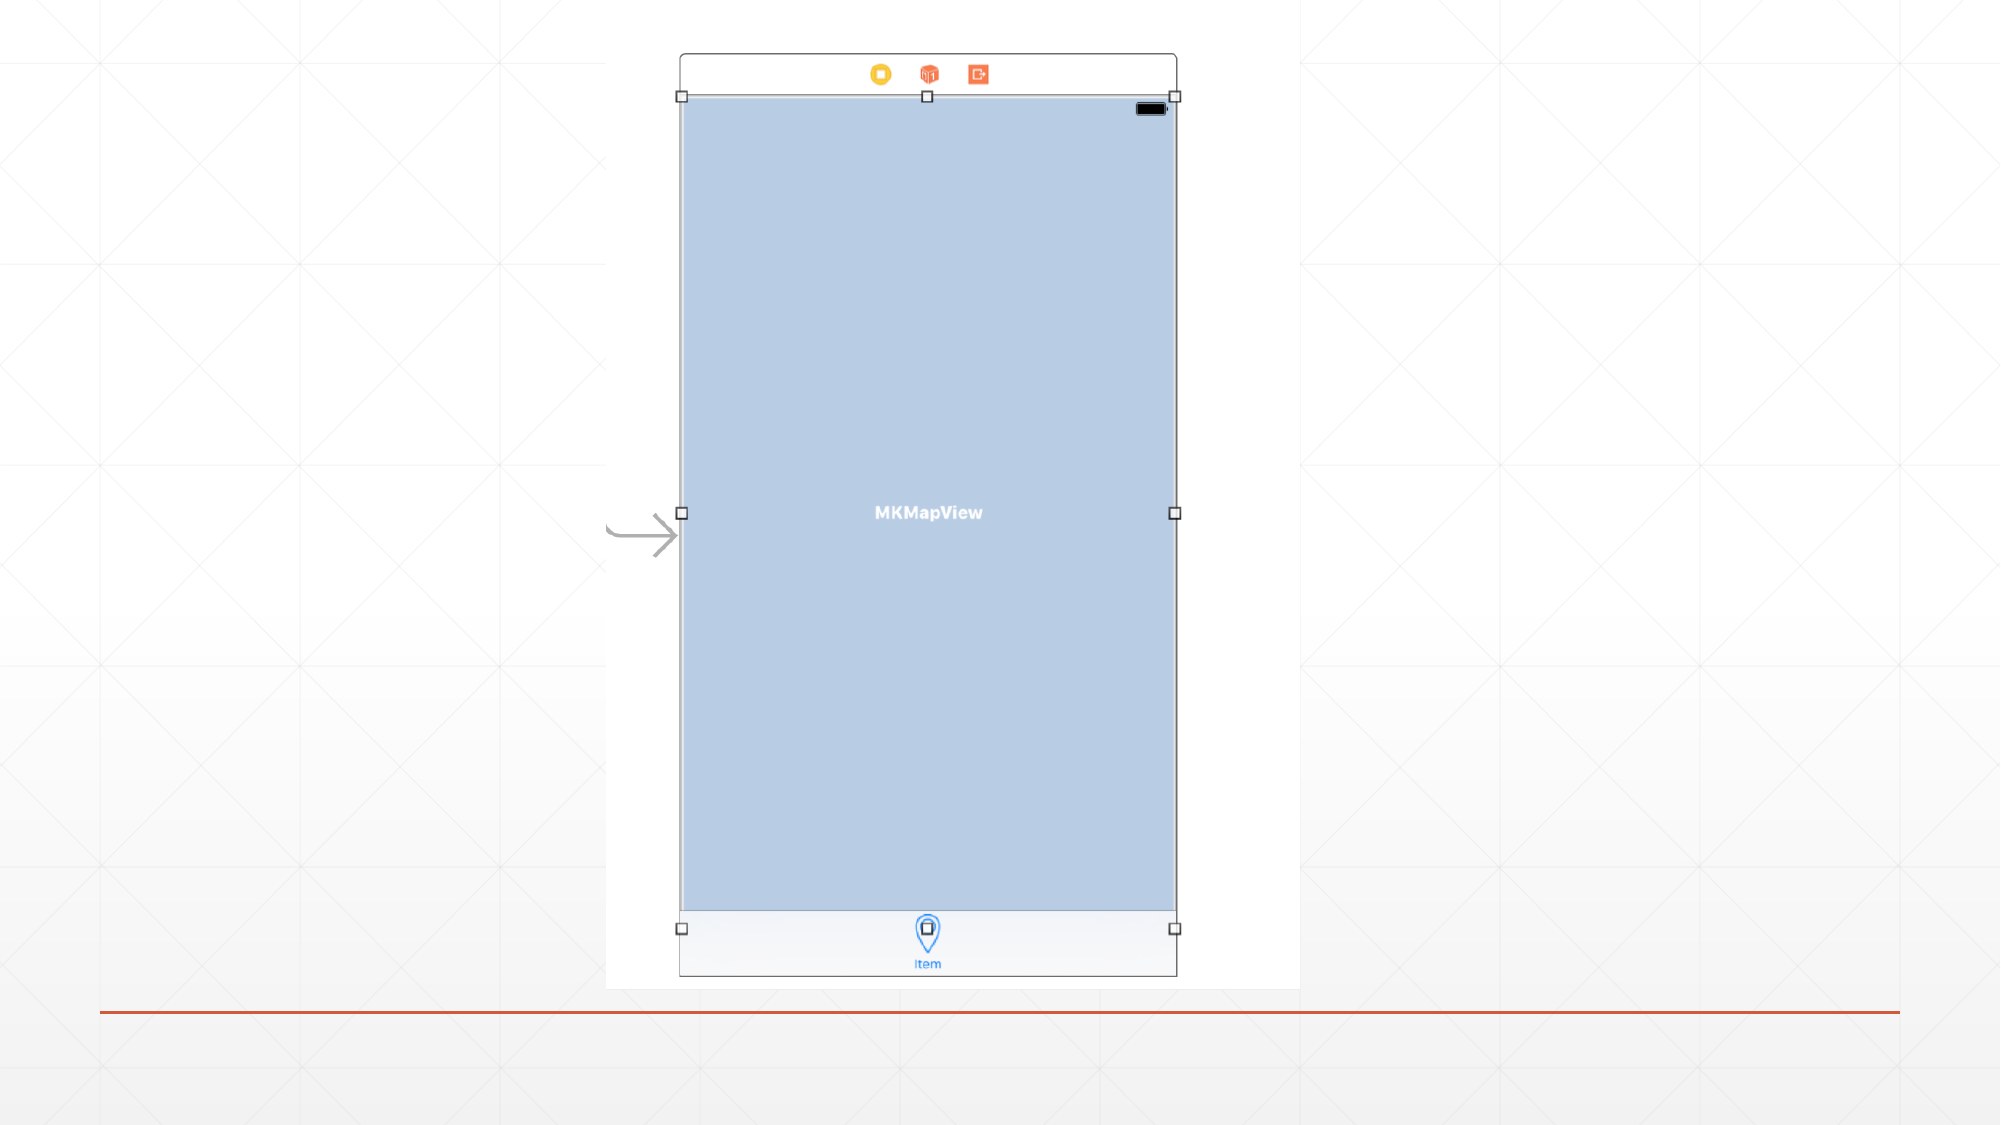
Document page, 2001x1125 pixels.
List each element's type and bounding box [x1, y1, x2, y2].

picture [606, 0, 1300, 990]
